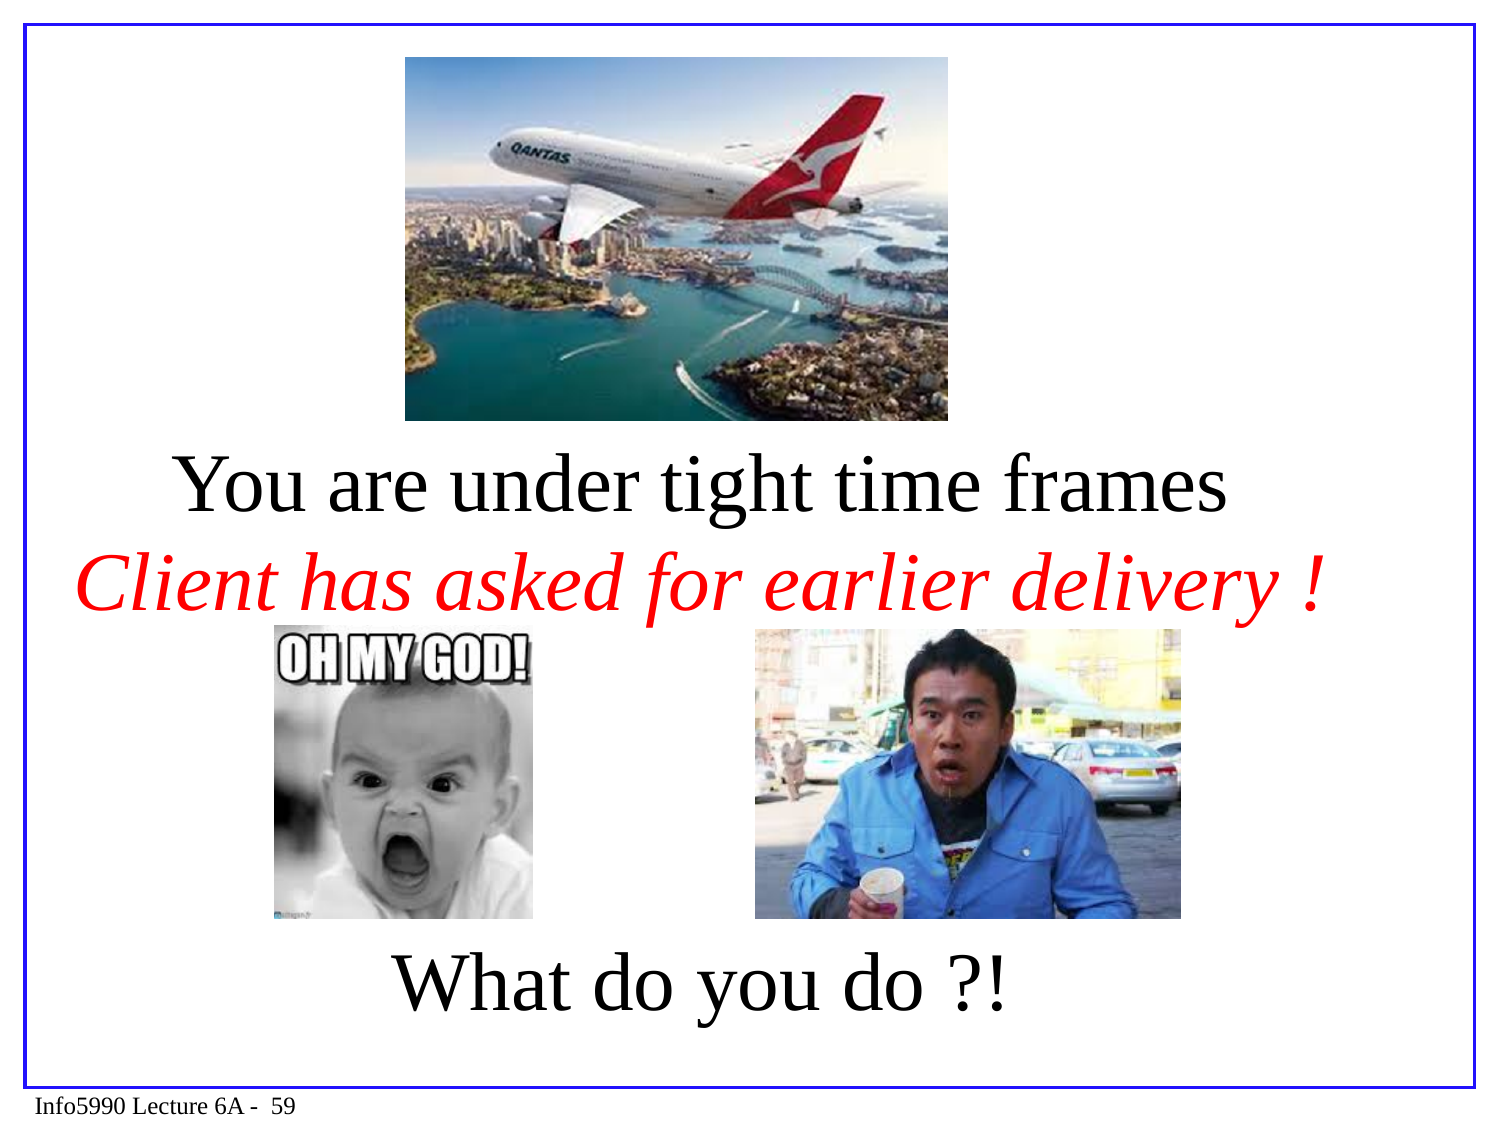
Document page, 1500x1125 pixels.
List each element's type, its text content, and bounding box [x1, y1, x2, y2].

picture [273, 625, 534, 919]
picture [404, 56, 948, 421]
text_box You are under tight time frames Client has asked for earlier delivery ! What do you do ?! [58, 420, 1345, 1035]
picture [755, 629, 1181, 919]
